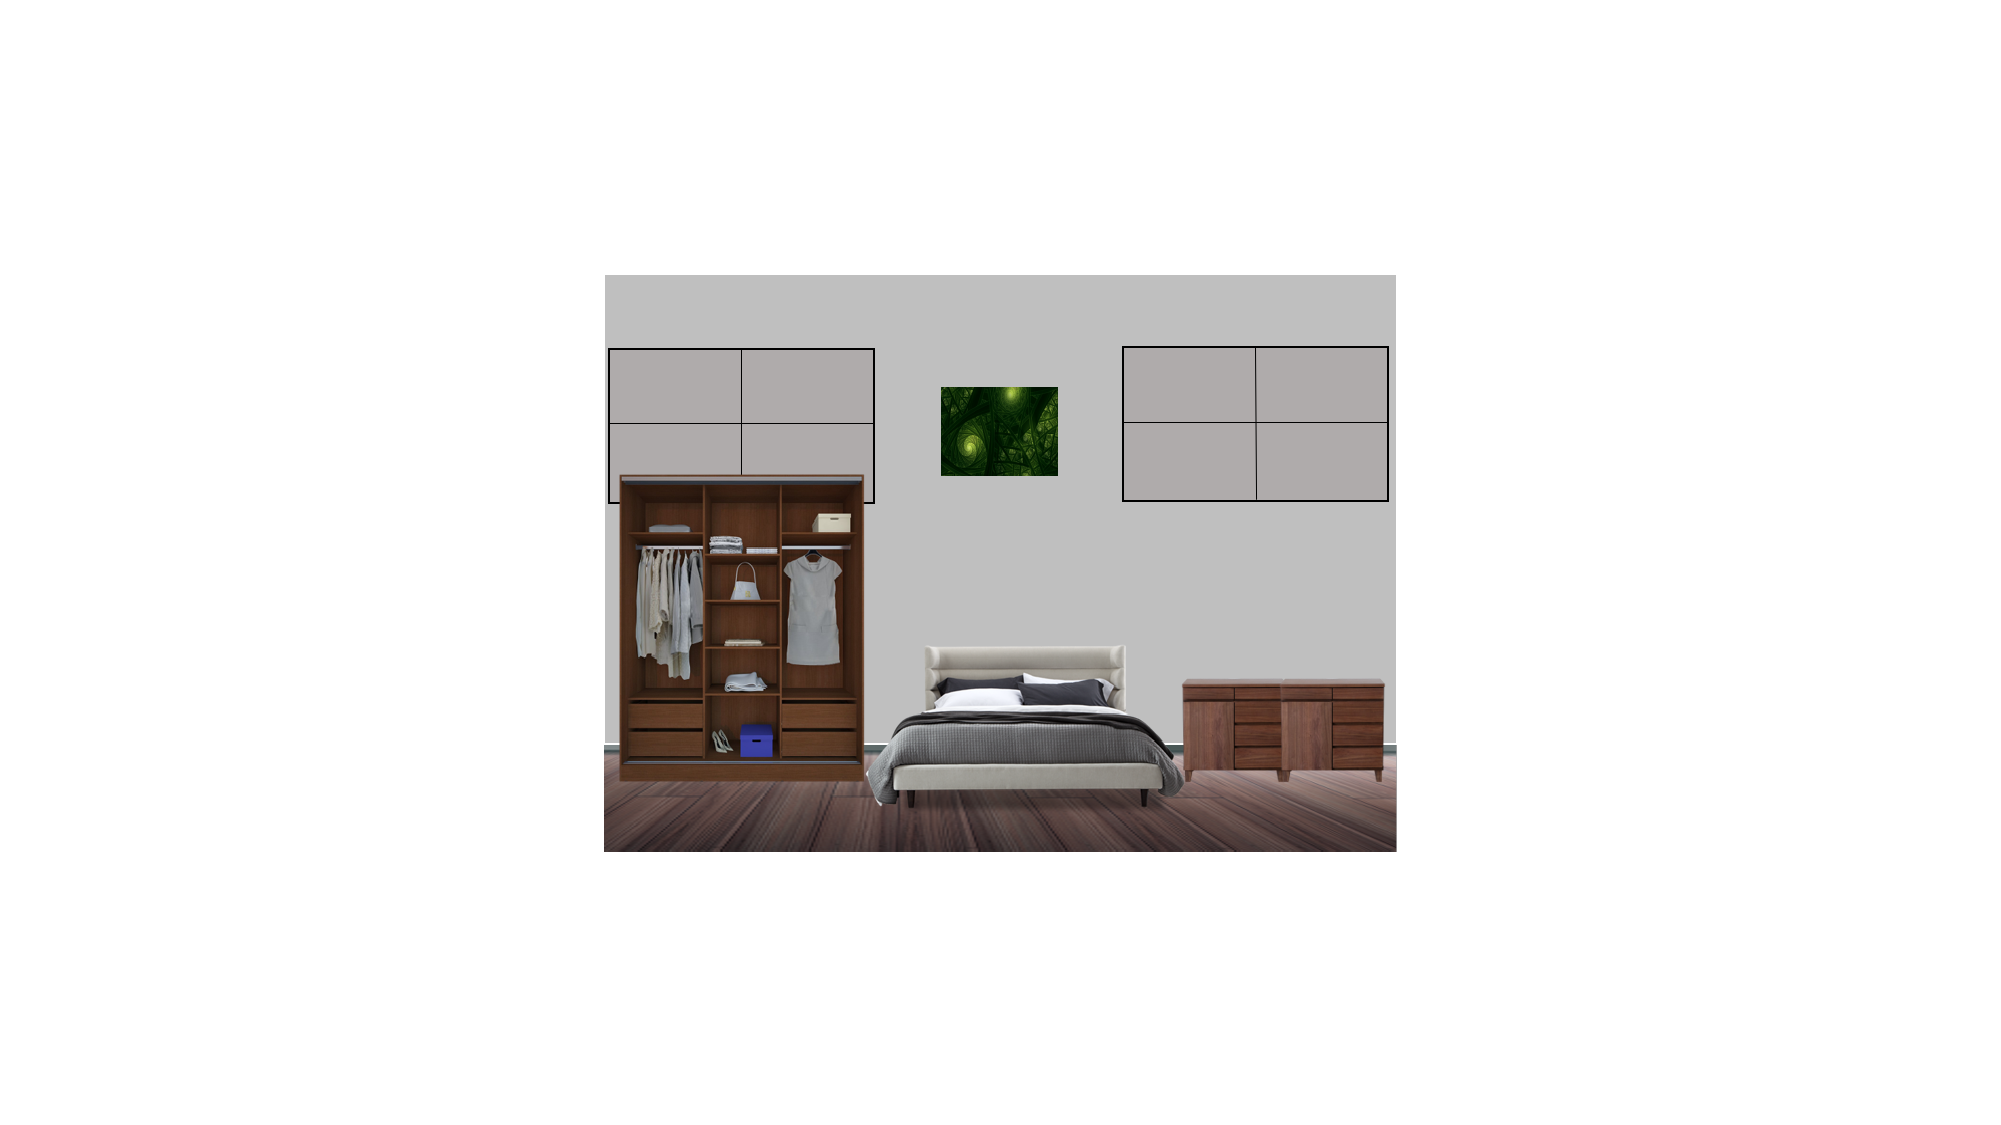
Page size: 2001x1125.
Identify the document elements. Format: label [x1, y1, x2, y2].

text_box [603, 273, 1396, 852]
